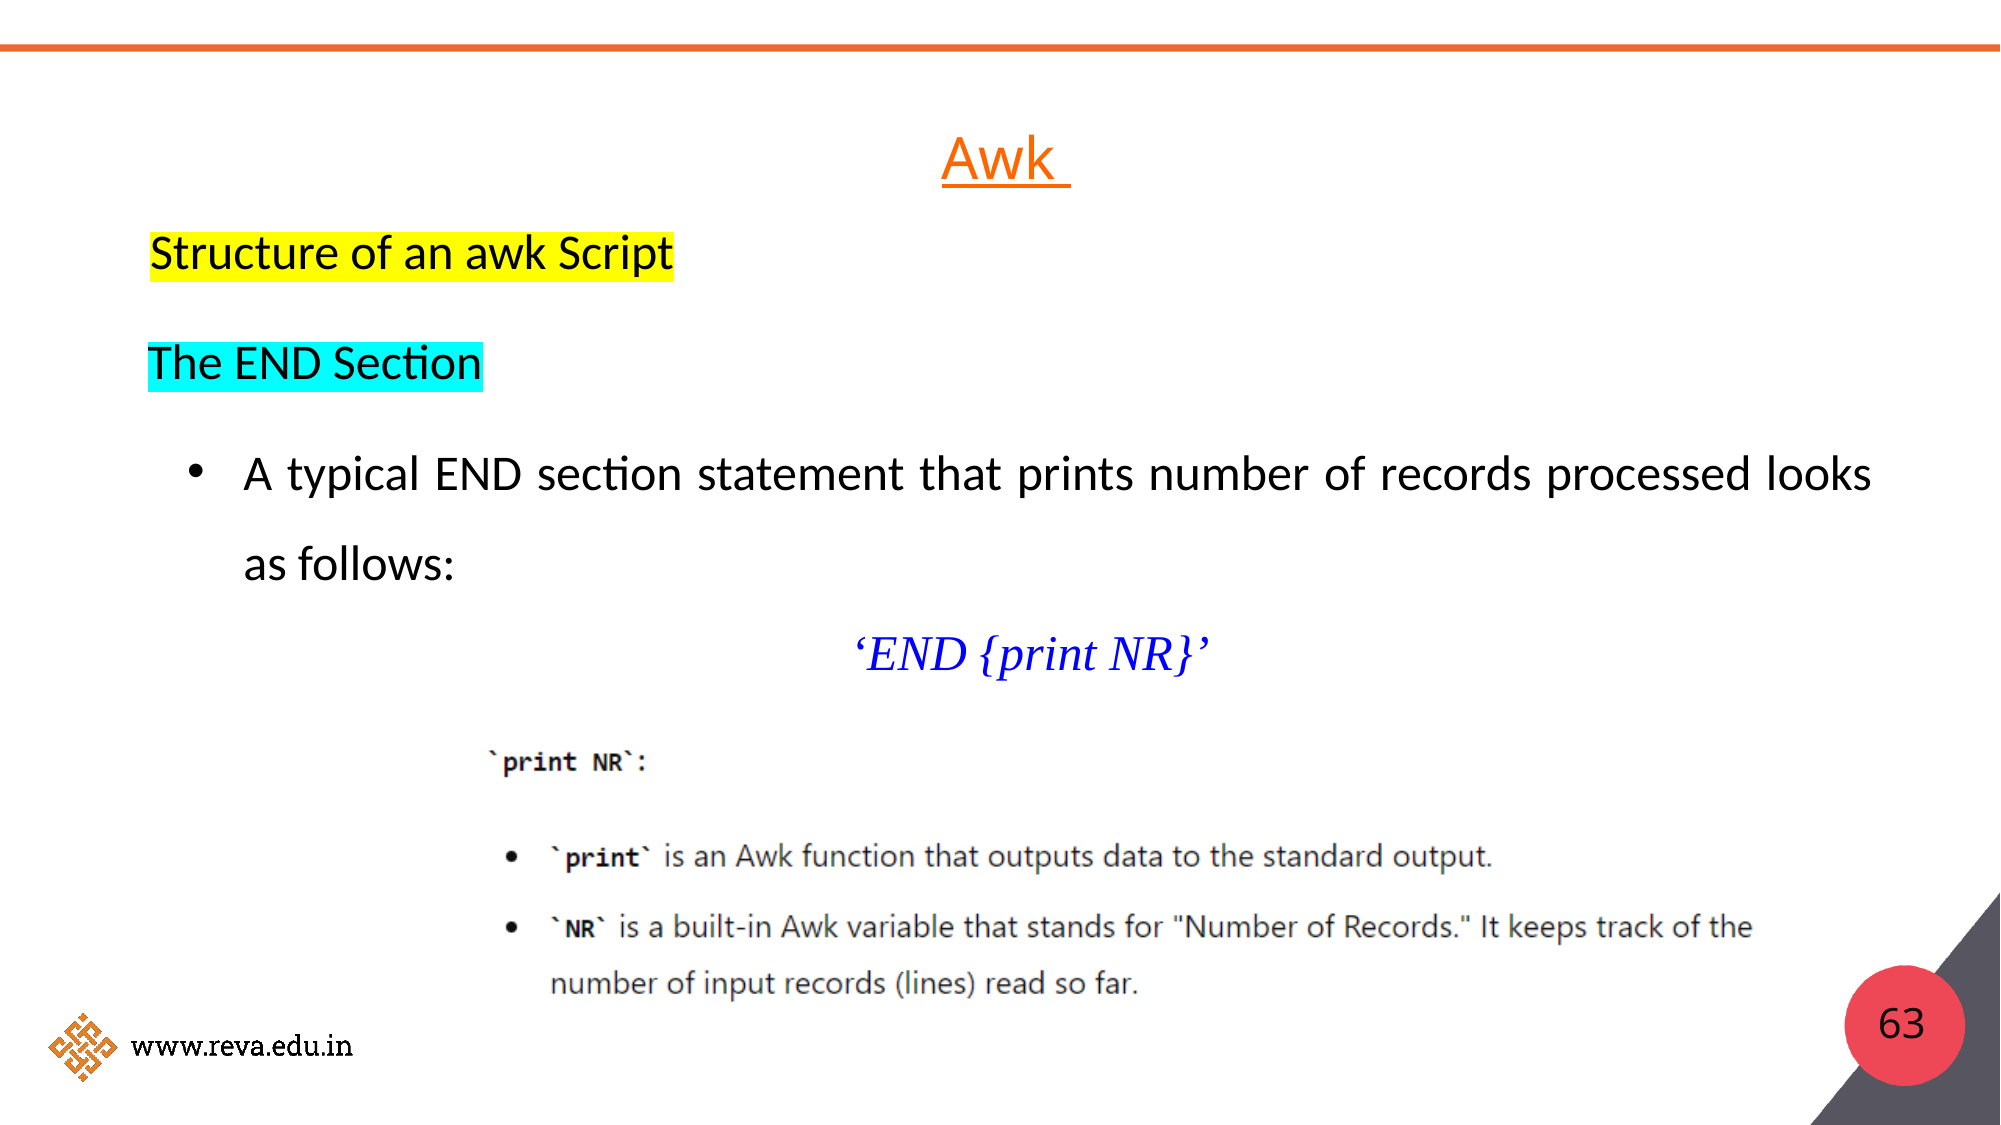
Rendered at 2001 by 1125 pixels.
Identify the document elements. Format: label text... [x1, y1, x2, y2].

picture [486, 735, 2000, 1125]
text_box 63 [1850, 989, 1954, 1061]
text_box A typical END section statement that prints number of records processed looks as follows: ‘END {print NR}’ [172, 403, 1888, 688]
picture [31, 1003, 366, 1092]
text_box Structure of an awk Script [135, 212, 690, 288]
title Awk [926, 98, 1108, 214]
text_box The END Section [132, 292, 546, 397]
